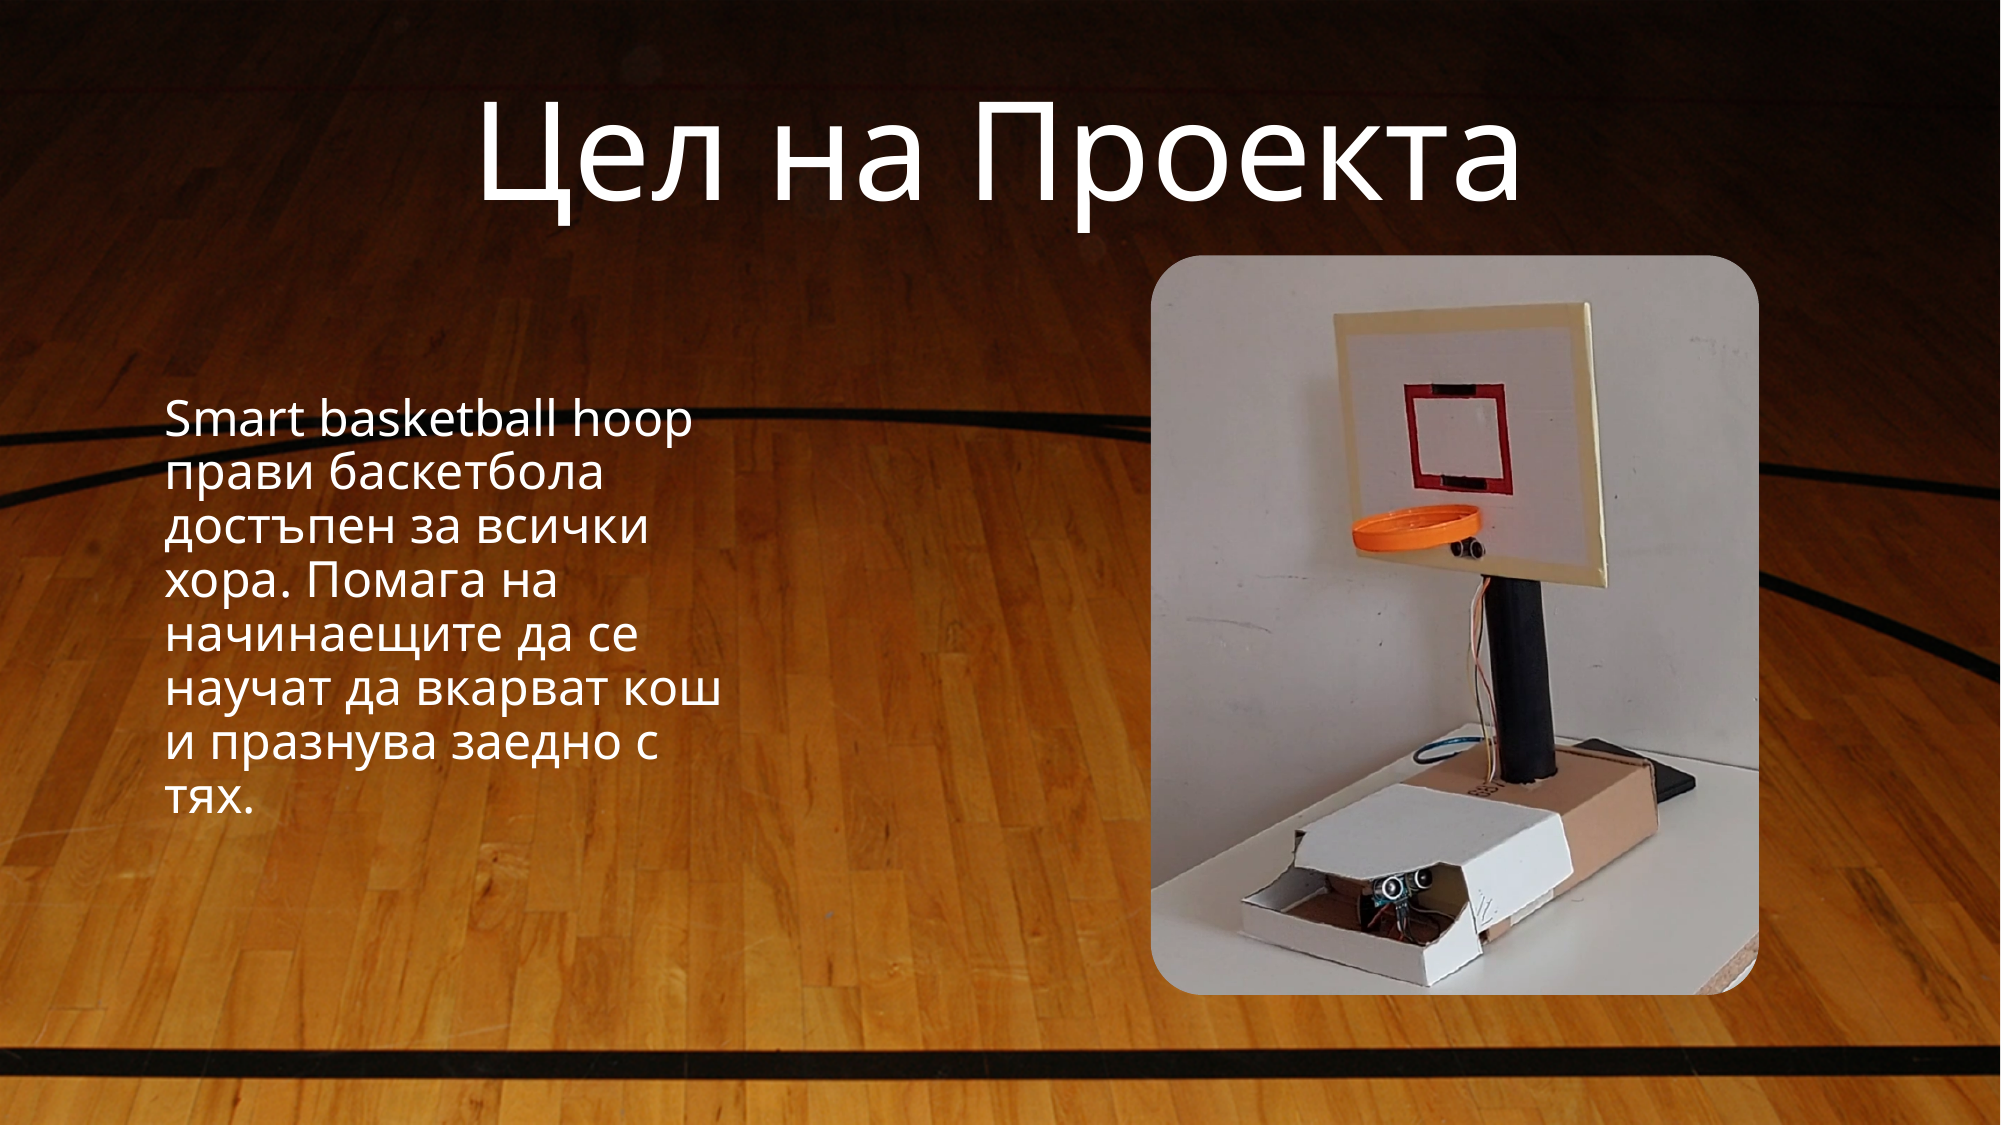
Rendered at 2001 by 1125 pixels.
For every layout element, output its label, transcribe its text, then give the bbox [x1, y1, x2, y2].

title Цел на Проекта [174, 50, 1825, 238]
picture [0, 0, 2001, 1125]
list Smart basketball hoop прави баскетбола достъпен за всички хора. Помага на начинаещите да се научат да вкарват кош и празнува заедно с тях. [149, 385, 751, 962]
